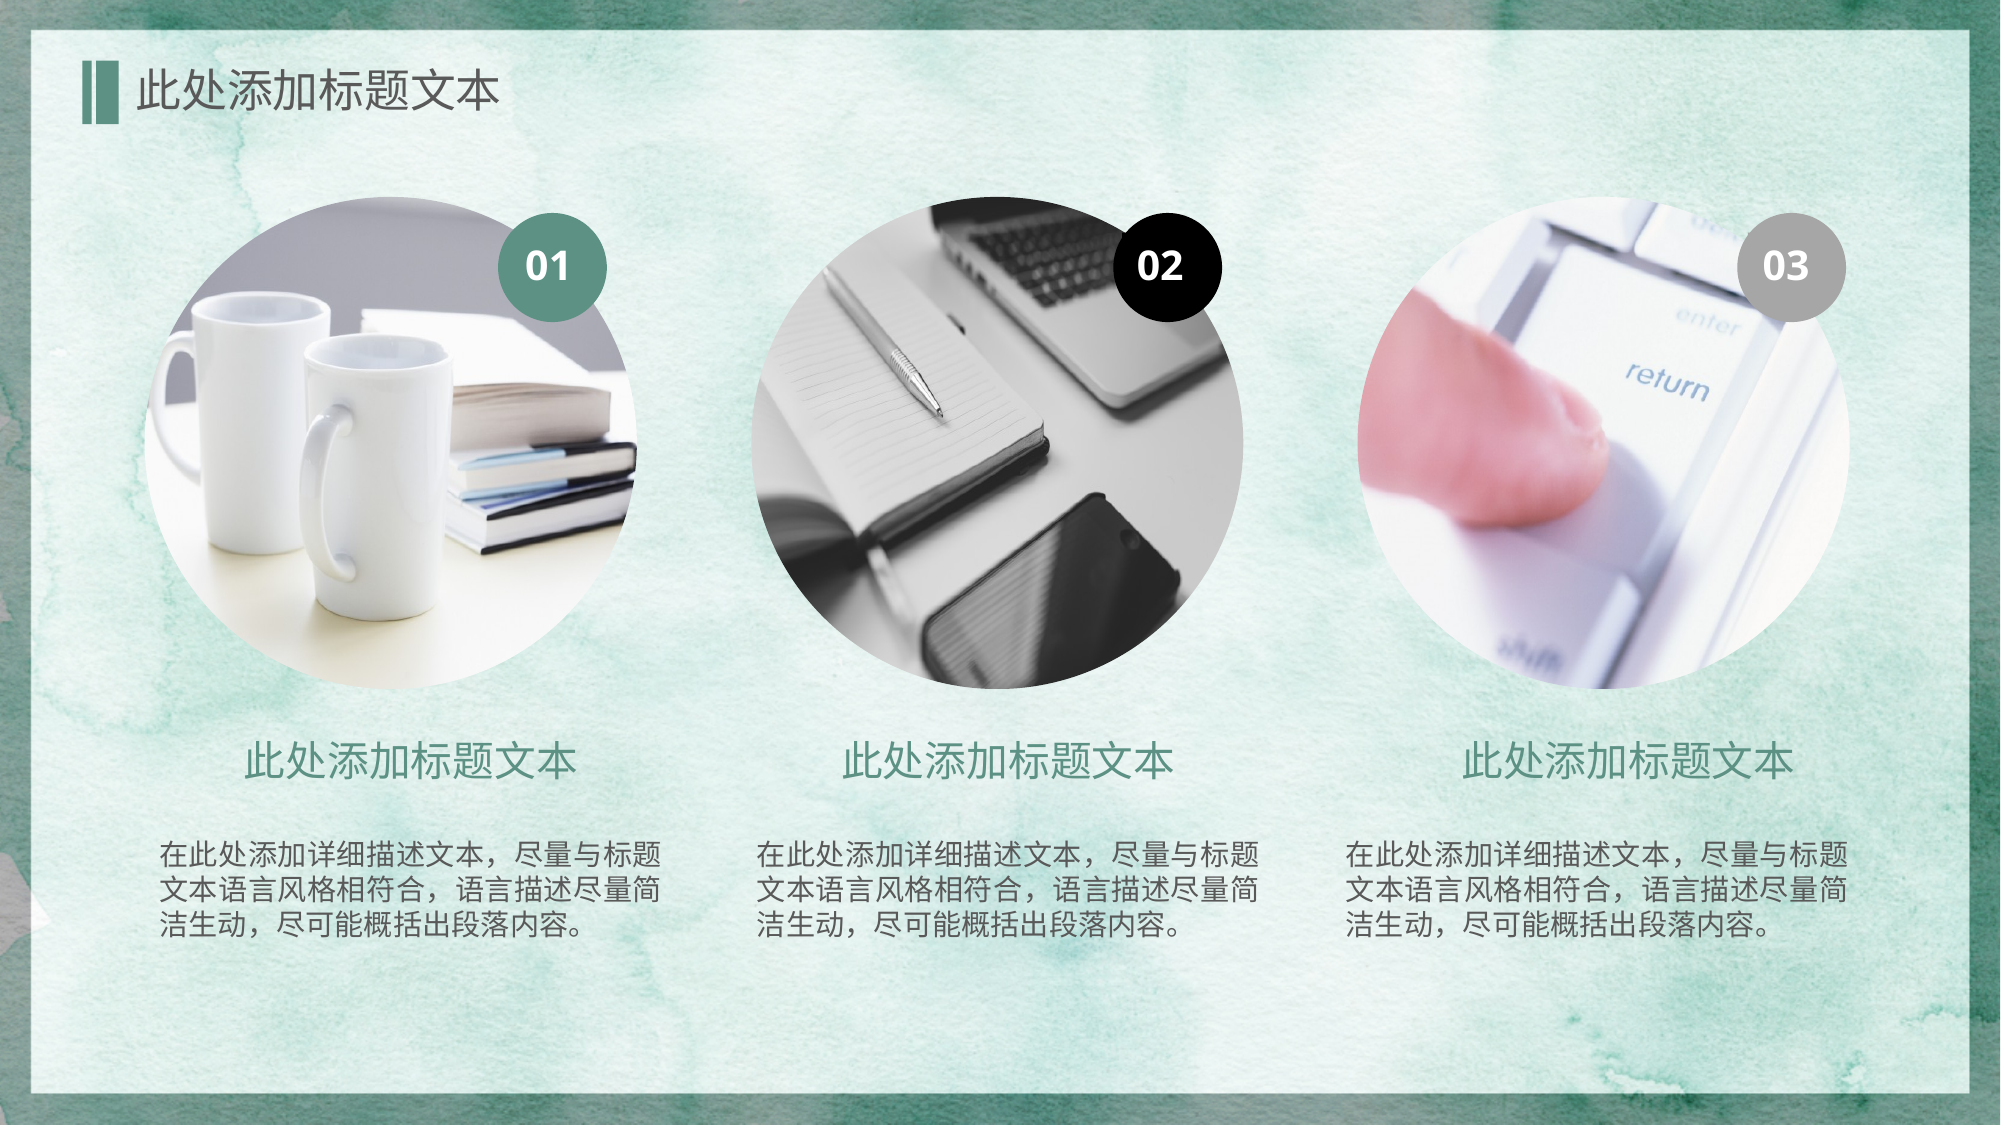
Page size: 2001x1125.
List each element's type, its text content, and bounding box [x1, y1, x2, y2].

text_box [750, 195, 1245, 691]
text_box [143, 195, 638, 691]
text_box 此处添加标题文本 [826, 727, 1191, 793]
picture [0, 0, 2001, 1125]
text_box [1113, 212, 1223, 323]
text_box 在此处添加详细描述文本，尽量与标题文本语言风格相符合，语言描述尽量简洁生动，尽可能概括出段落内容。 [144, 829, 678, 949]
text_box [498, 212, 607, 323]
text_box 此处添加标题文本 [229, 727, 593, 793]
text_box [95, 60, 120, 125]
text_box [1737, 212, 1847, 323]
text_box [1356, 195, 1851, 691]
text_box 此处添加标题文本 [1446, 727, 1811, 793]
text_box [81, 60, 93, 125]
text_box 在此处添加详细描述文本，尽量与标题文本语言风格相符合，语言描述尽量简洁生动，尽可能概括出段落内容。 [1331, 829, 1864, 949]
text_box 此处添加标题文本 [121, 54, 517, 125]
text_box 在此处添加详细描述文本，尽量与标题文本语言风格相符合，语言描述尽量简洁生动，尽可能概括出段落内容。 [742, 829, 1275, 949]
